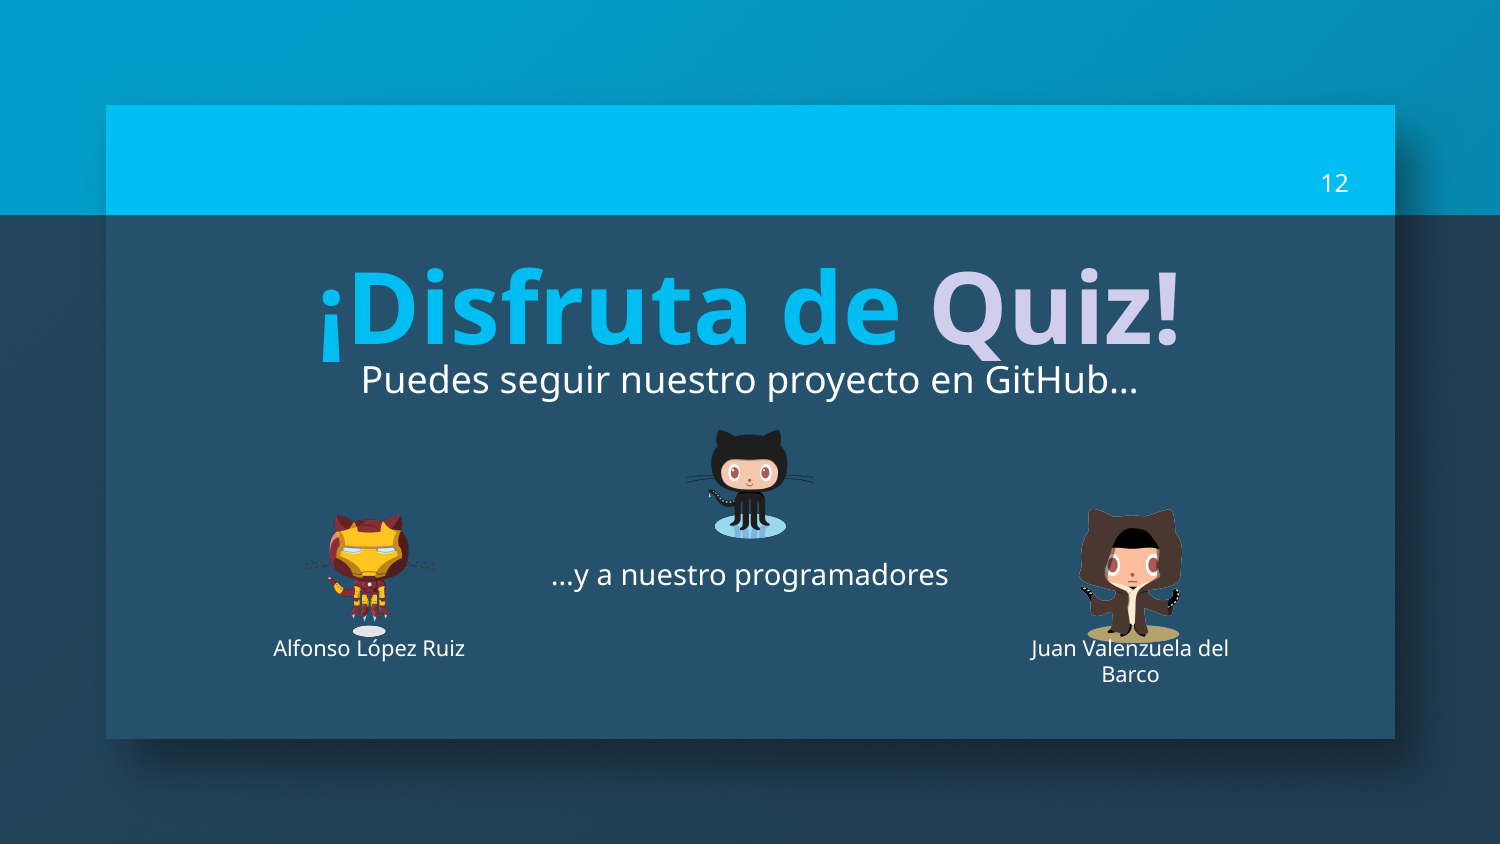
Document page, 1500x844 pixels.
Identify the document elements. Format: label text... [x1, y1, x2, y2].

text_box Alfonso López Ruiz [135, 619, 603, 697]
title ¡Disfruta de Quiz! [226, 235, 1274, 340]
text_box …y a nuestro programadores [440, 541, 1058, 611]
subtitle Puedes seguir nuestro proyecto en GitHub… [226, 340, 1274, 470]
slide_number 12 [1273, 106, 1364, 217]
picture [0, 216, 1500, 844]
text_box Juan Valenzuela del Barco [986, 619, 1275, 697]
